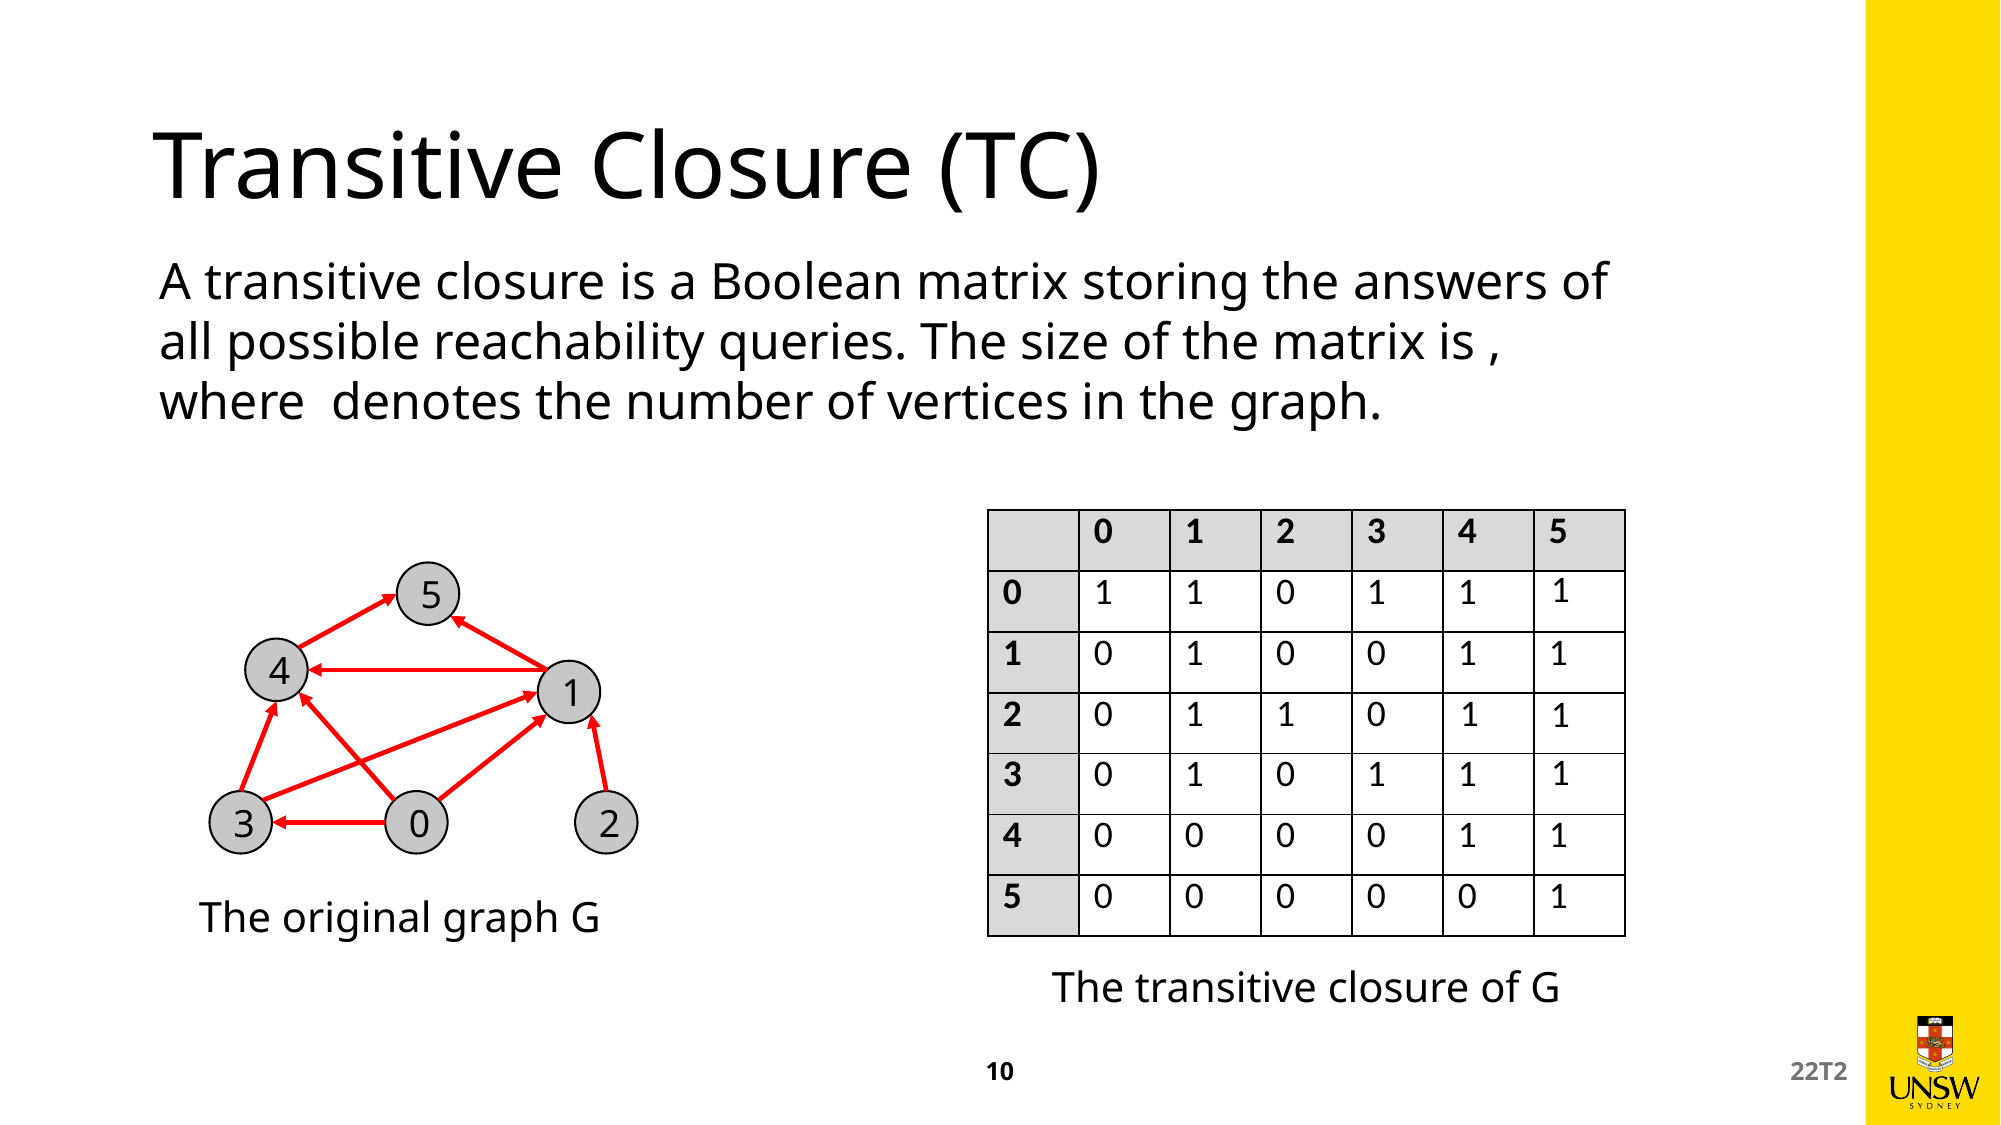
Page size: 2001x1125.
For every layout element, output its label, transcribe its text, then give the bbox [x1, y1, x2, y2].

table_cell 1 [1444, 754, 1533, 814]
table_header 4 [1444, 511, 1533, 570]
table_cell 0 [1262, 815, 1351, 874]
table_cell 1 [1535, 876, 1624, 935]
table_cell 1 [1171, 633, 1260, 692]
text_box The original graph G [183, 883, 616, 949]
picture [1890, 1016, 1980, 1109]
table_cell 0 [1171, 876, 1260, 935]
table_cell 0 [1262, 754, 1351, 814]
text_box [209, 562, 638, 854]
table_cell 1 [1171, 754, 1260, 814]
table_cell 0 [1353, 876, 1442, 935]
table_cell 0 [1353, 815, 1442, 874]
table_cell 1 [1353, 572, 1442, 631]
table_cell 1 [989, 633, 1078, 692]
table_cell 1 [1535, 815, 1624, 874]
table_header 0 [1080, 511, 1169, 570]
table_cell 0 [1171, 815, 1260, 874]
table_cell 0 [1353, 633, 1442, 692]
table_cell 0 [1080, 694, 1169, 753]
table_cell 1 [1444, 633, 1533, 692]
table_cell 0 [1080, 876, 1169, 935]
table_cell 0 [1080, 815, 1169, 874]
table_cell 1 [1353, 754, 1442, 814]
table_cell 1 [1444, 694, 1533, 753]
table_cell 0 [1262, 572, 1351, 631]
table_cell 1 [1444, 815, 1533, 874]
table_cell 5 [989, 876, 1078, 935]
table_header 1 [1171, 511, 1260, 570]
table_cell 0 [1080, 754, 1169, 814]
footer 22T2 [1225, 1042, 1863, 1103]
table_cell 4 [989, 815, 1078, 874]
table_cell 1 [1535, 754, 1624, 814]
table_cell 0 [1353, 694, 1442, 753]
table_cell 1 [1535, 633, 1624, 692]
slide_number 10 [774, 1042, 1225, 1103]
table_cell 2 [989, 694, 1078, 753]
table_cell 1 [1171, 572, 1260, 631]
table_header 2 [1262, 511, 1351, 570]
table_cell 1 [1080, 572, 1169, 631]
table_cell 3 [989, 754, 1078, 814]
table_cell 1 [1171, 694, 1260, 753]
table_header [989, 511, 1078, 570]
title Transitive Closure (TC) [137, 59, 1863, 278]
table_cell 1 [1535, 572, 1624, 631]
table_header 5 [1535, 511, 1624, 570]
table_cell 0 [989, 572, 1078, 631]
table_cell 0 [1262, 633, 1351, 692]
table_cell 0 [1444, 876, 1533, 935]
table_cell 1 [1444, 572, 1533, 631]
text_box The transitive closure of G [1037, 953, 1576, 1019]
table_cell 0 [1262, 876, 1351, 935]
table_cell 0 [1080, 633, 1169, 692]
table_cell 1 [1262, 694, 1351, 753]
table_header 3 [1353, 511, 1442, 570]
table_cell 1 [1535, 694, 1624, 753]
